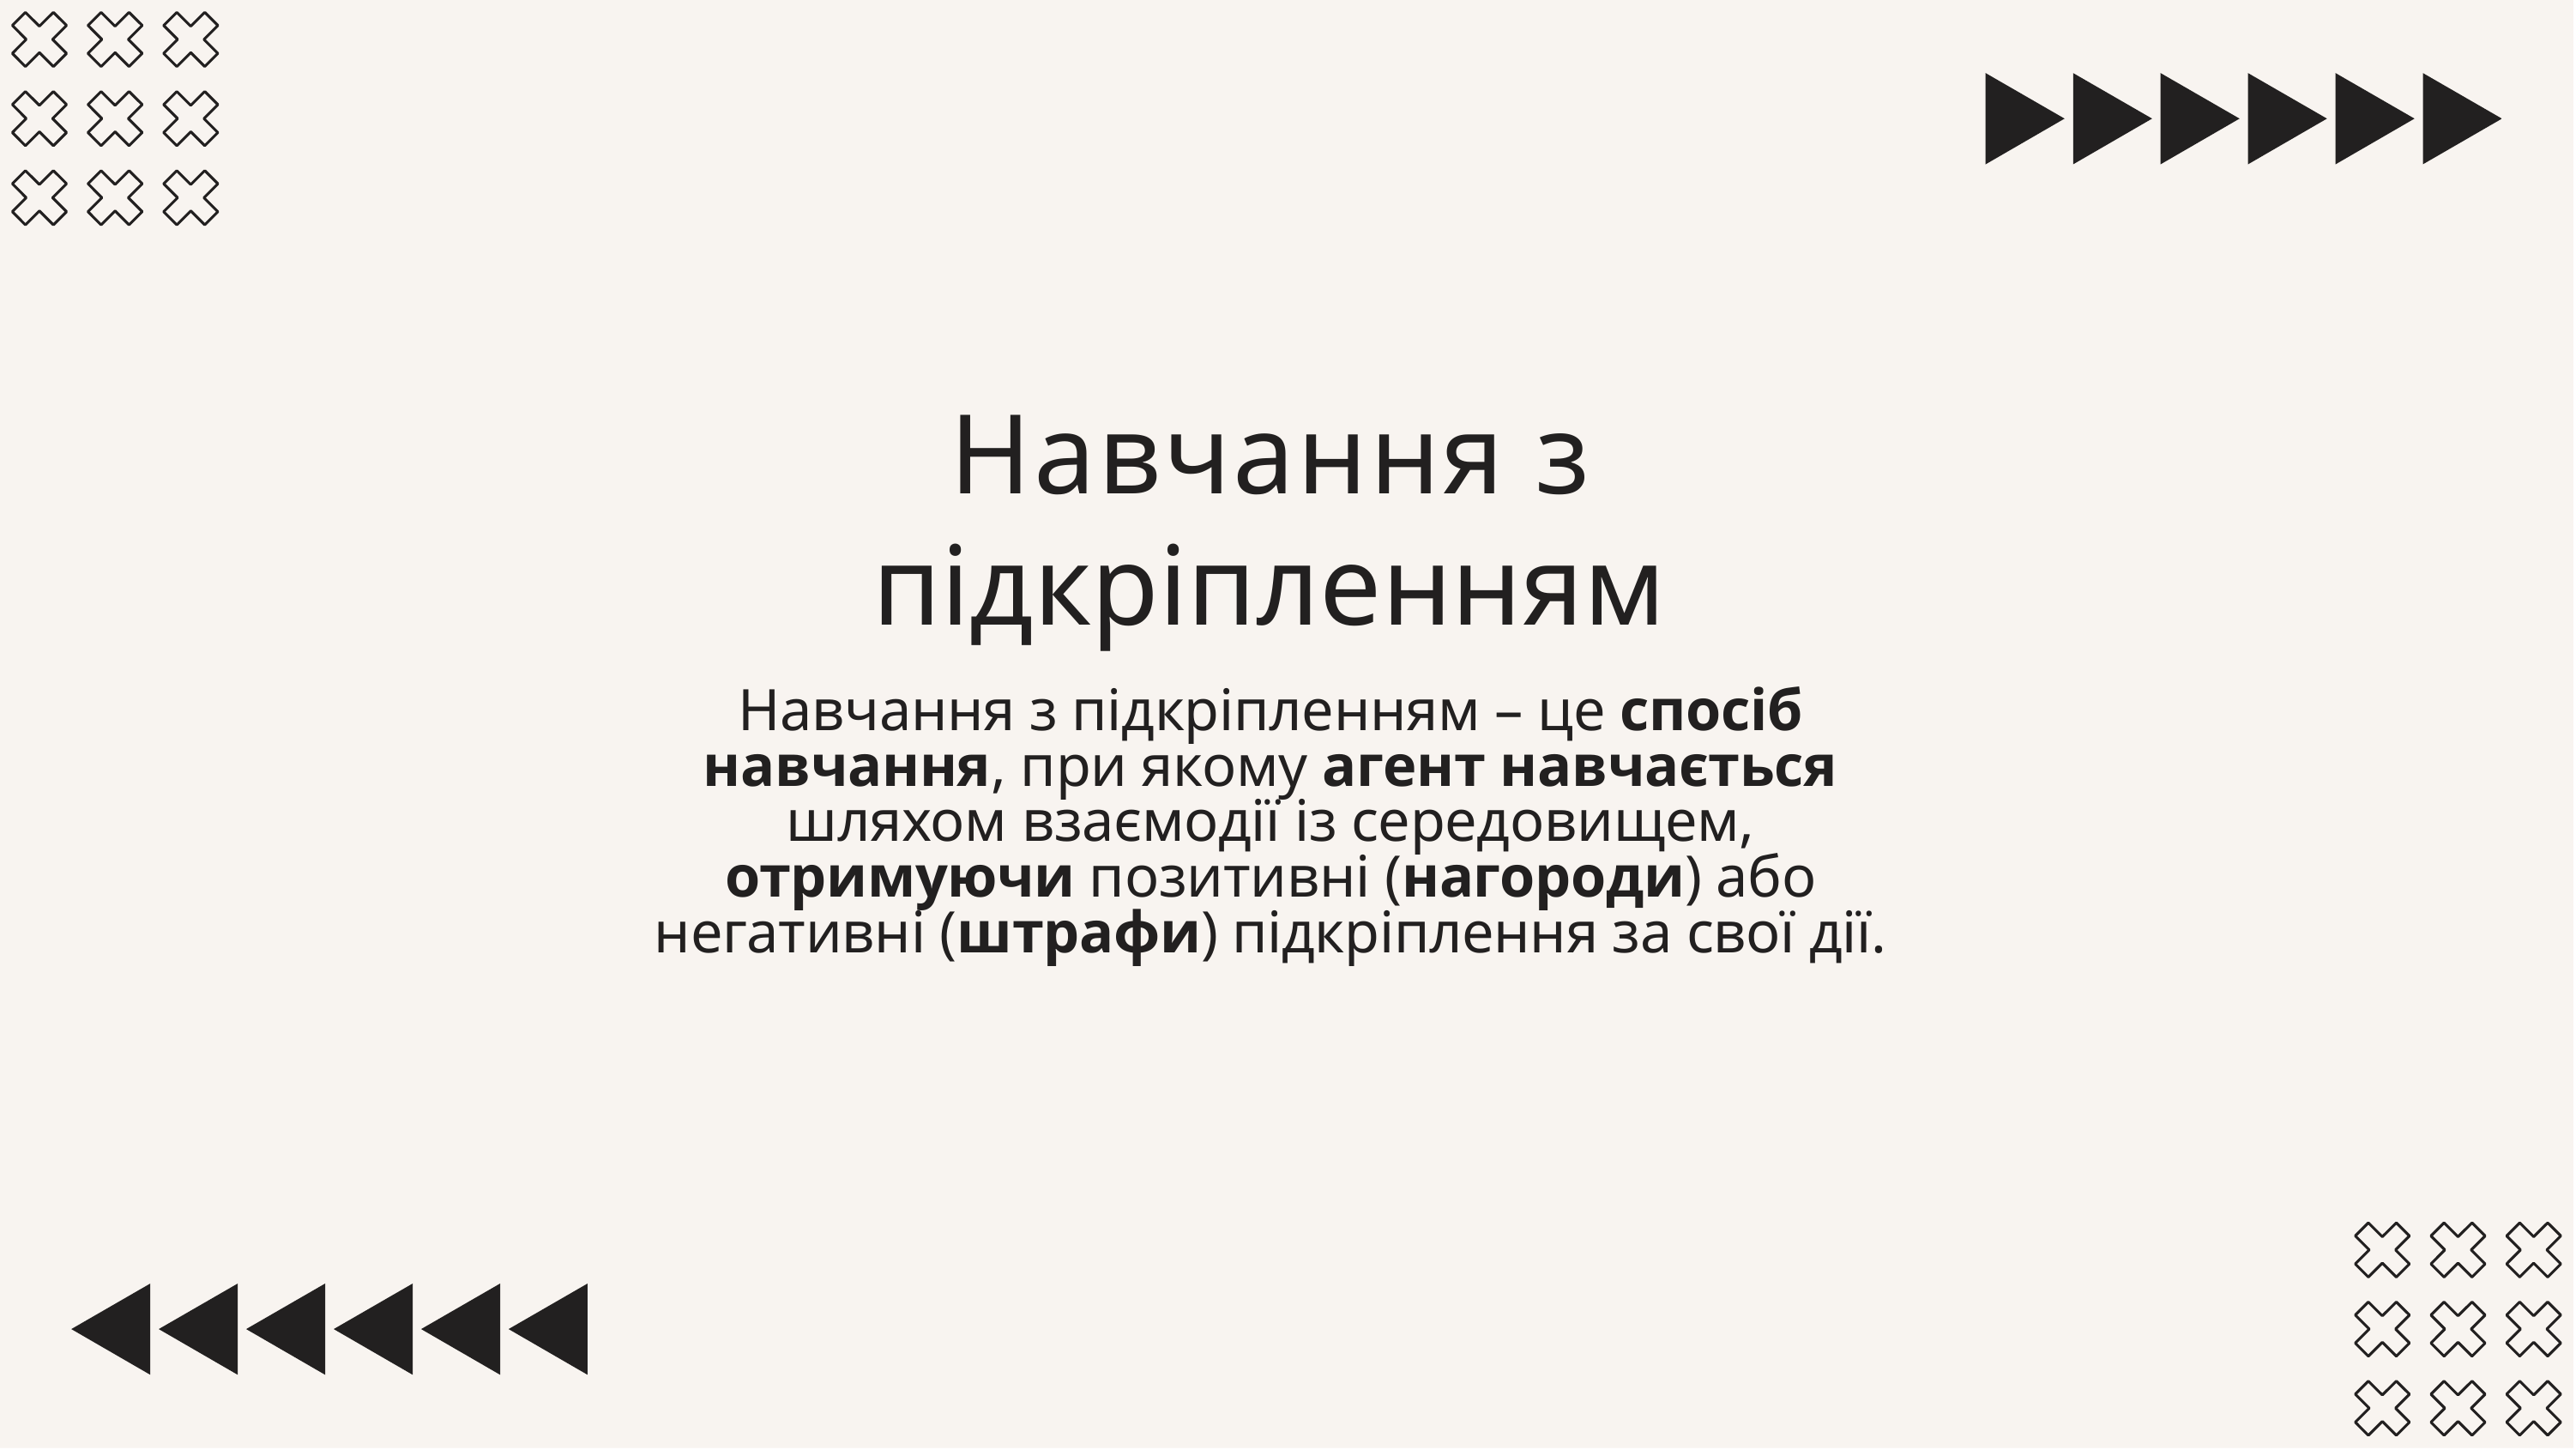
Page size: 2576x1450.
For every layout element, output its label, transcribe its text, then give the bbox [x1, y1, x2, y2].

text_box [2430, 1223, 2486, 1278]
text_box [1985, 73, 2065, 165]
text_box [163, 91, 219, 146]
text_box [159, 1283, 238, 1375]
text_box [87, 12, 142, 67]
text_box [163, 170, 219, 226]
text_box [87, 170, 142, 226]
text_box [163, 12, 219, 67]
text_box [334, 1283, 413, 1375]
list Навчання з підкріпленням – це спосіб навчання, при якому агент навчається шляхом взаємодії із середовищем, отримуючи позитивні (нагороди) або негативні (штрафи) підкріплення за свої дії. [499, 660, 1923, 1450]
text_box [2247, 73, 2327, 165]
text_box [12, 91, 67, 146]
text_box [2507, 1381, 2561, 1435]
text_box [2335, 73, 2415, 165]
text_box [2507, 1223, 2561, 1278]
text_box [2507, 1302, 2561, 1356]
text_box [12, 12, 67, 67]
title Навчання з підкріпленням [547, 381, 1764, 648]
text_box [420, 1284, 499, 1374]
text_box [2355, 1381, 2410, 1435]
text_box [2422, 73, 2502, 165]
text_box [2430, 1381, 2486, 1435]
text_box [2160, 73, 2240, 165]
text_box [87, 91, 142, 146]
text_box [246, 1283, 326, 1375]
text_box [2355, 1302, 2410, 1356]
text_box [12, 170, 67, 226]
text_box [71, 1283, 151, 1375]
text_box [2430, 1302, 2486, 1356]
text_box [2072, 73, 2152, 165]
text_box [2355, 1223, 2410, 1278]
